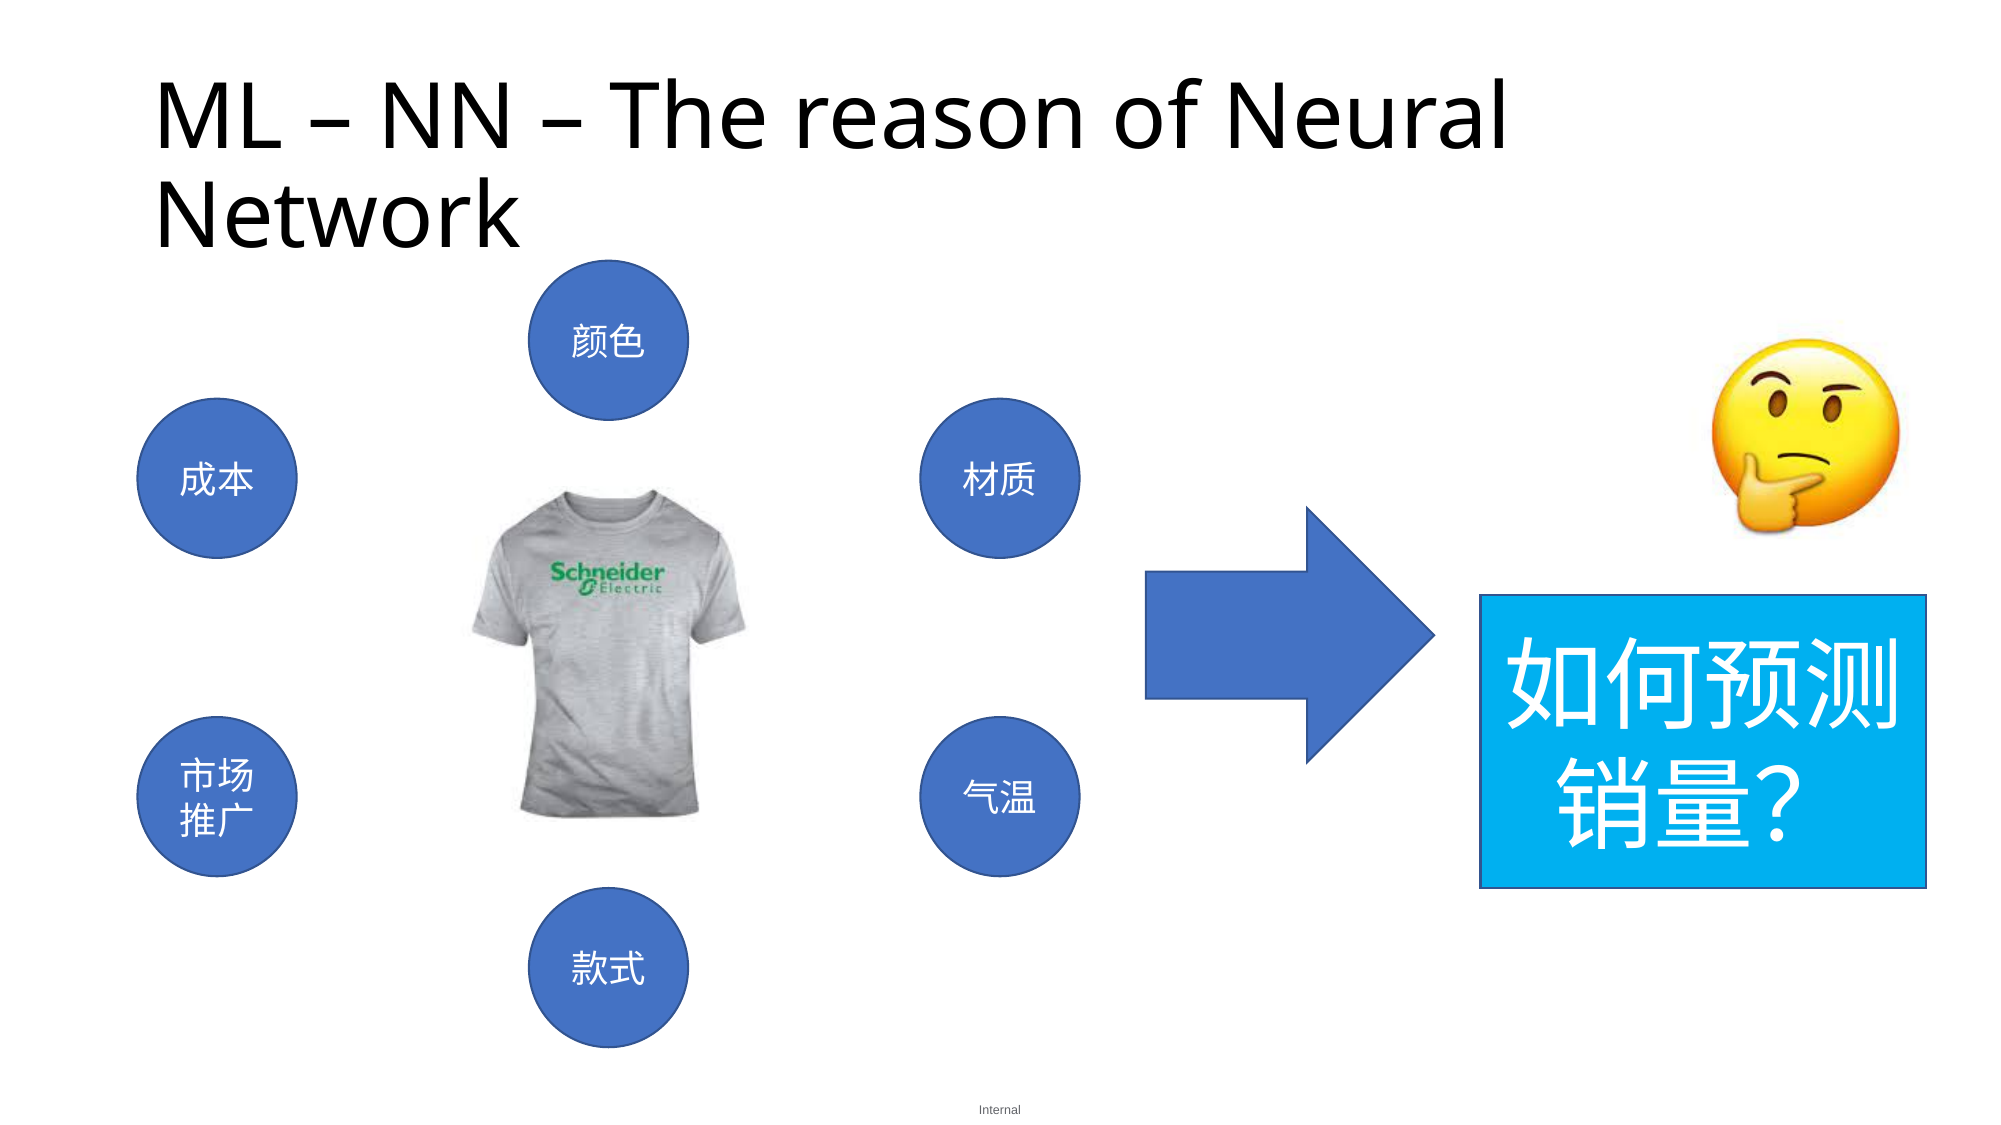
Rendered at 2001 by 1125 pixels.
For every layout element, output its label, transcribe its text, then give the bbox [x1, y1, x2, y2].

text_box 如何预测销量？ [1479, 594, 1927, 889]
text_box [1144, 505, 1436, 765]
picture [1647, 277, 1954, 584]
text_box 市场推广 [136, 716, 298, 878]
text_box 气温 [919, 716, 1081, 878]
title ML – NN – The reason of Neural Network [137, 59, 1863, 278]
text_box 材质 [919, 397, 1081, 559]
picture [424, 486, 793, 822]
text_box 款式 [527, 886, 690, 1049]
text_box 成本 [136, 397, 298, 559]
text_box 颜色 [527, 259, 690, 421]
